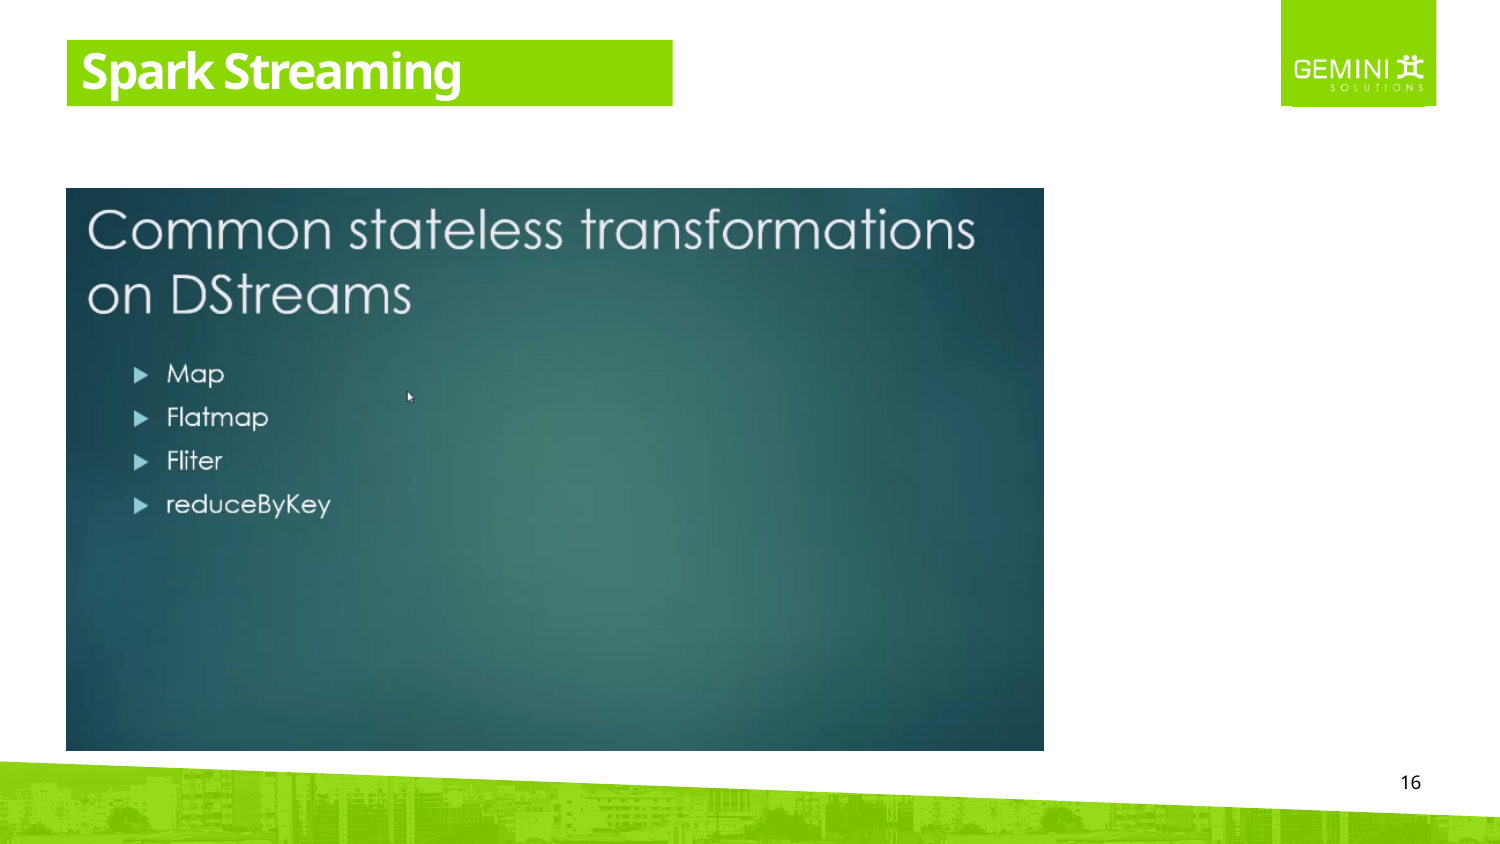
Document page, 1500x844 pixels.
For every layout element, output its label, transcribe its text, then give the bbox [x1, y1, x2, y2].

title Spark Streaming [66, 39, 673, 107]
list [66, 188, 1044, 751]
picture [1292, 39, 1425, 107]
slide_number 16 [1342, 761, 1437, 807]
